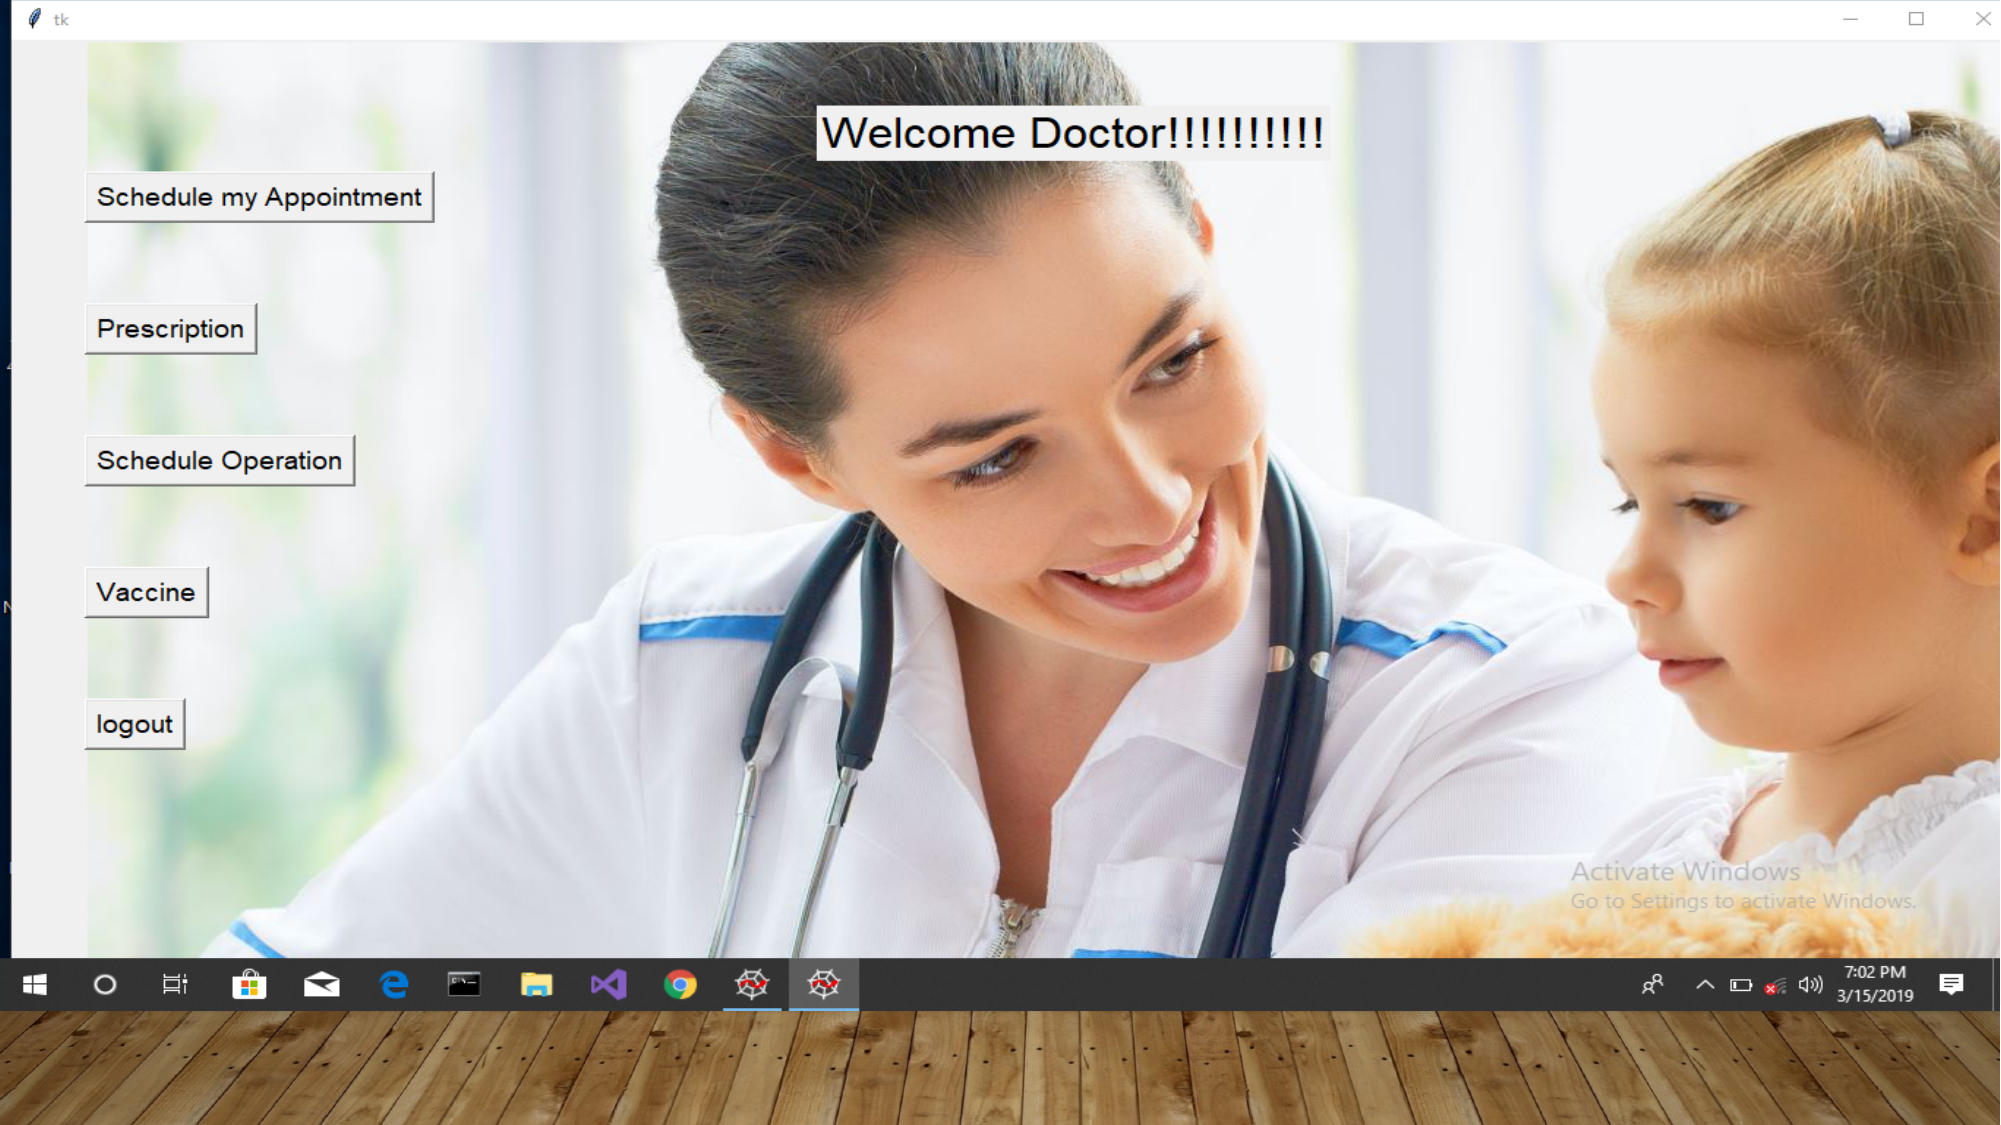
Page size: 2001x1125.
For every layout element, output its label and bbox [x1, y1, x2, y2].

list [0, 0, 2000, 1012]
picture [0, 1012, 2000, 1125]
